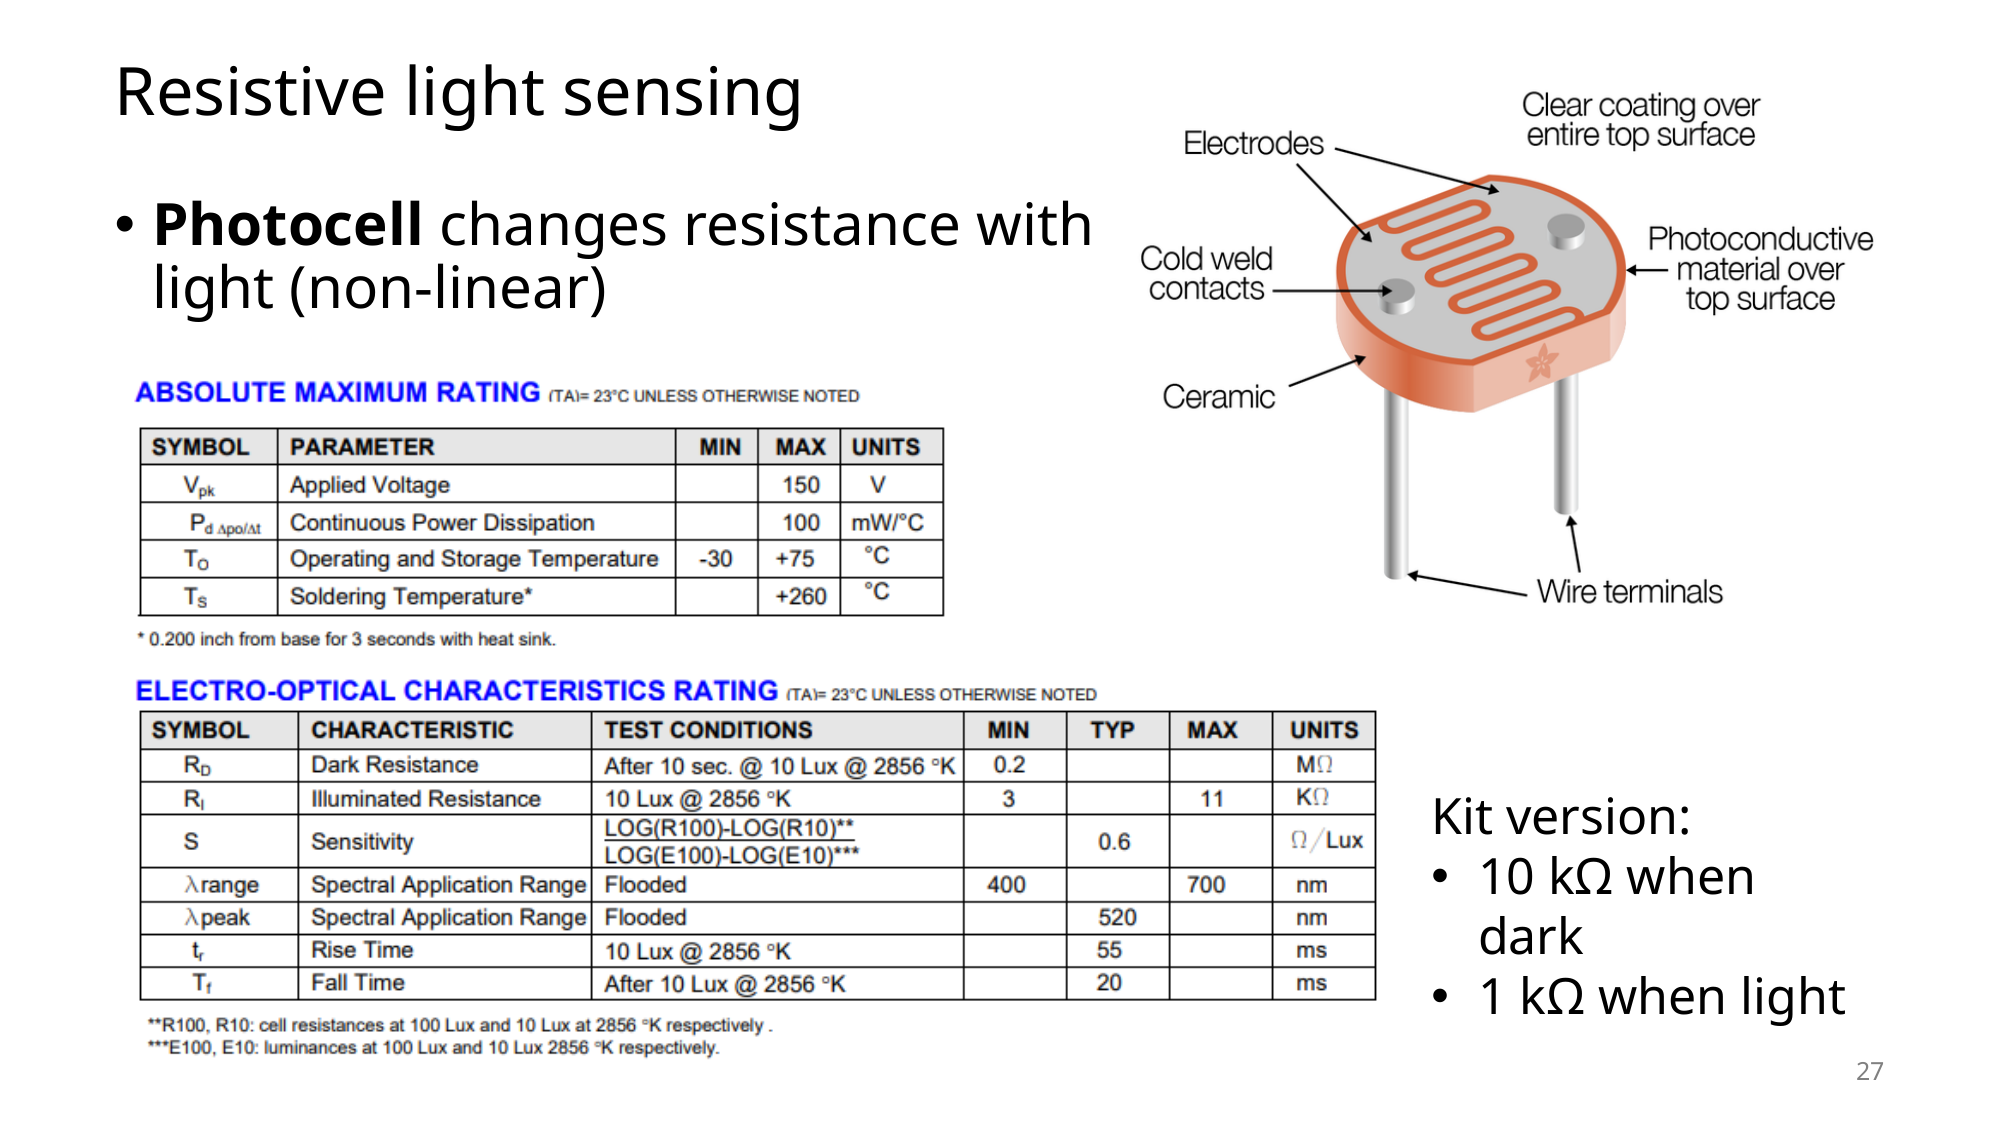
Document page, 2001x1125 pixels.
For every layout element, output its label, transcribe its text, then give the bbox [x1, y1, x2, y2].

picture [116, 74, 1917, 1073]
text_box Kit version: 10 kΩ when dark 1 kΩ when light [1416, 777, 1884, 1033]
list Photocell changes resistance with light (non-linear) [99, 187, 1097, 1013]
slide_number 27 [1749, 1042, 1900, 1103]
title Resistive light sensing [99, 37, 1900, 150]
